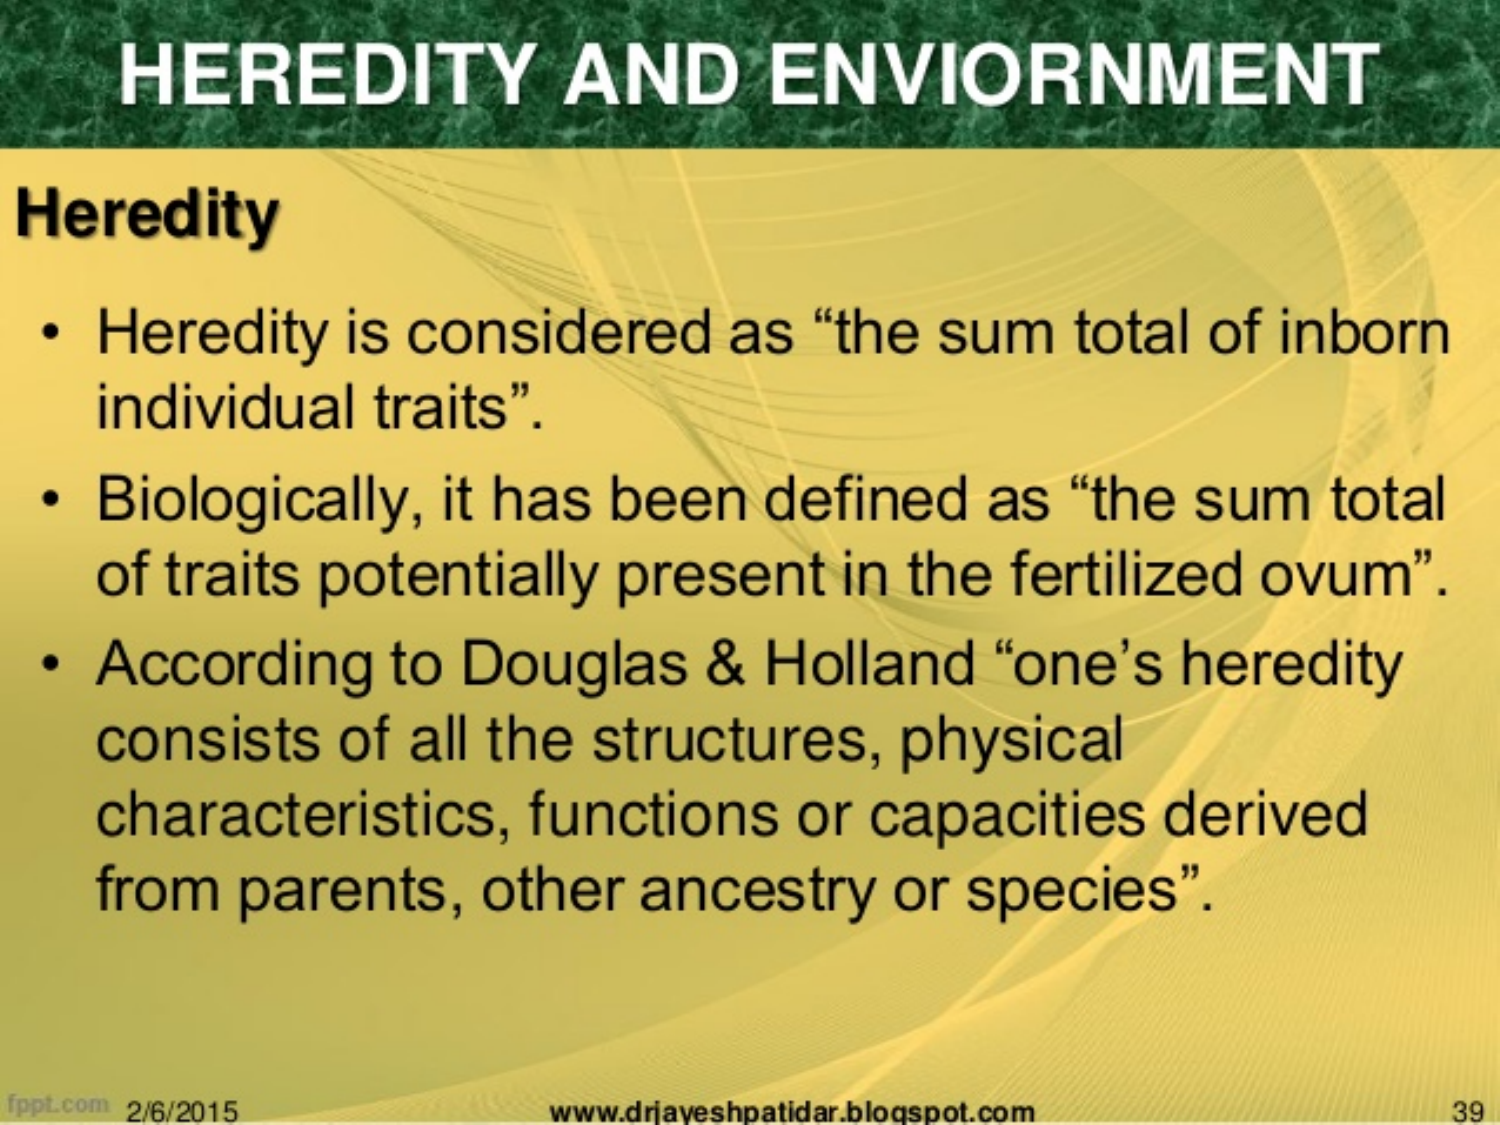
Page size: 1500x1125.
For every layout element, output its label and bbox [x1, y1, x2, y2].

list [0, 0, 1500, 1125]
